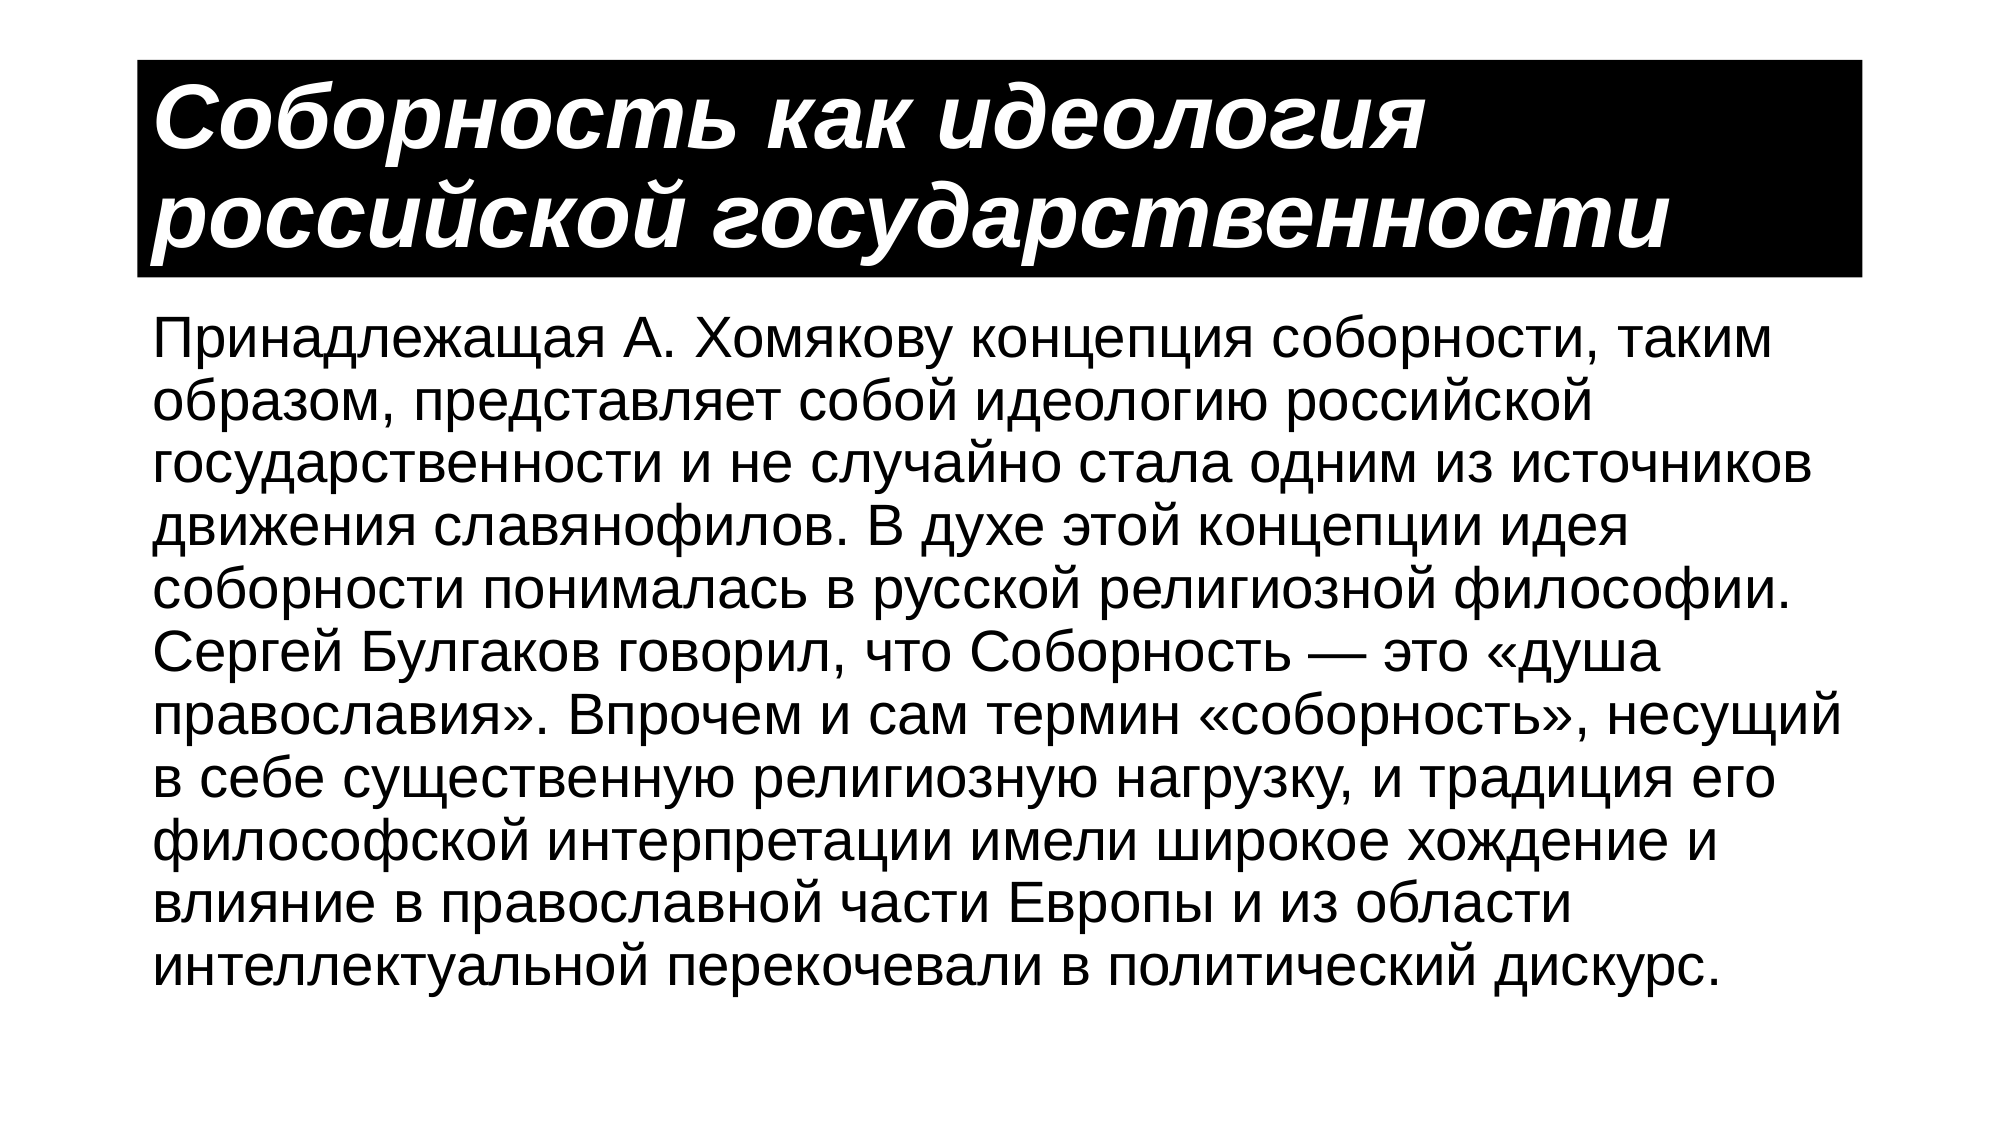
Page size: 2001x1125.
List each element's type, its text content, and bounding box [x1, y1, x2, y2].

list Принадлежащая А. Хомякову концепция соборности, таким образом, представляет собой идеологию российской государственности и не случайно стала одним из источников движения славянофилов. В духе этой концепции идея соборности понималась в русской религиозной философии. Сергей Булгаков говорил, что Соборность — это «душа православия». Впрочем и сам термин «соборность», несущий в себе существенную религиозную нагрузку, и традиция его философской интерпретации имели широкое хождение и влияние в православной части Европы и из области интеллектуальной перекочевали в политический дискурс. [137, 299, 1863, 1014]
title Соборность как идеология российской государственности [137, 59, 1863, 278]
